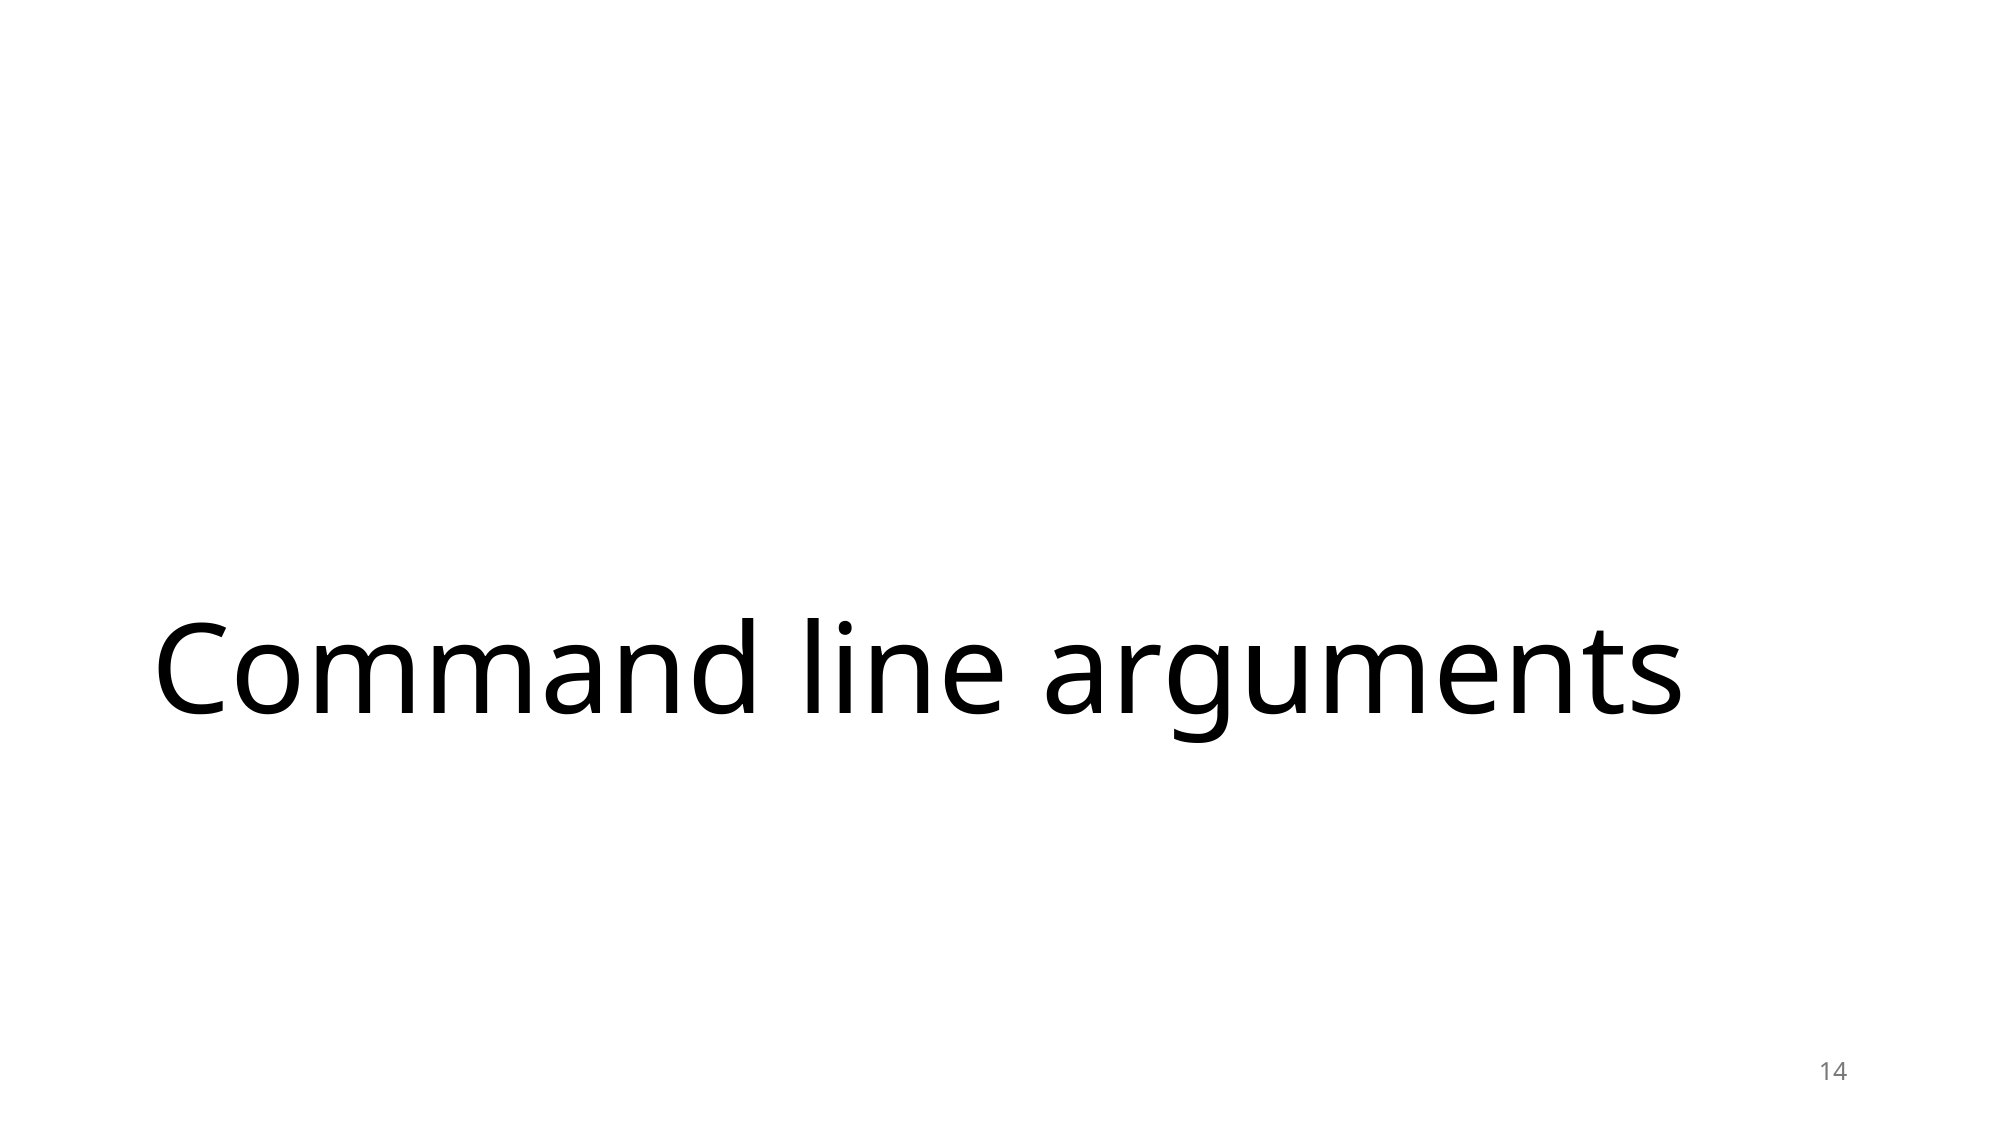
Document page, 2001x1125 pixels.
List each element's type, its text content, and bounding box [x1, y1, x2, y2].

slide_number 14 [1412, 1042, 1863, 1103]
title Command line arguments [136, 280, 1862, 749]
